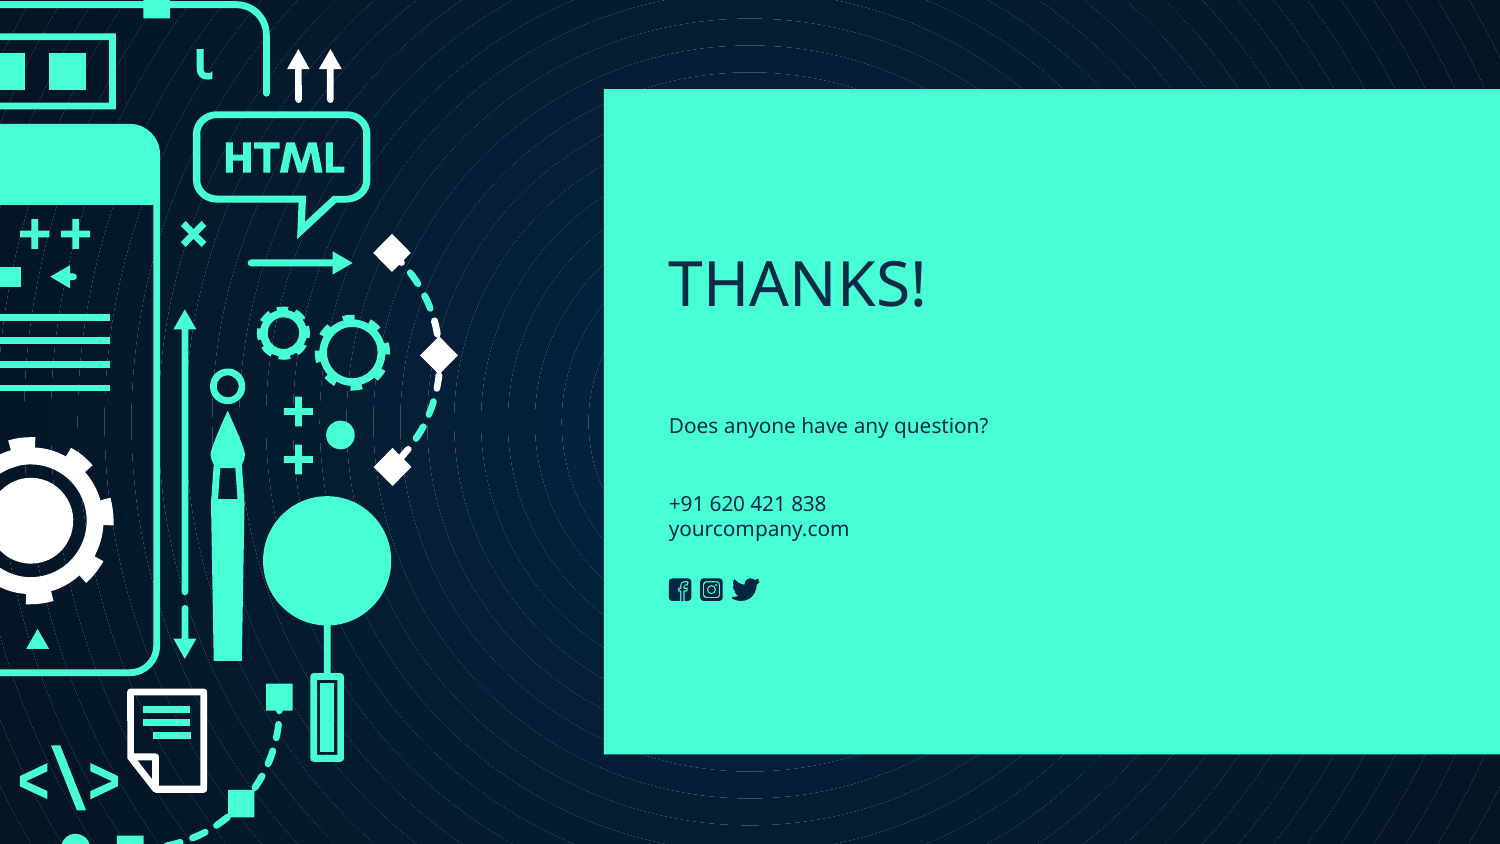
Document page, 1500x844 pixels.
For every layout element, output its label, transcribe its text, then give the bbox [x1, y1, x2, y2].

text_box [665, 580, 726, 607]
text_box [731, 578, 760, 601]
text_box [668, 578, 692, 602]
text_box [699, 578, 723, 602]
subtitle Does anyone have any question? addyouremail@freepik.com +91 620 421 838 yourcompany.com [653, 397, 1388, 706]
text_box [0, 0, 459, 844]
title THANKS! [653, 234, 1241, 334]
